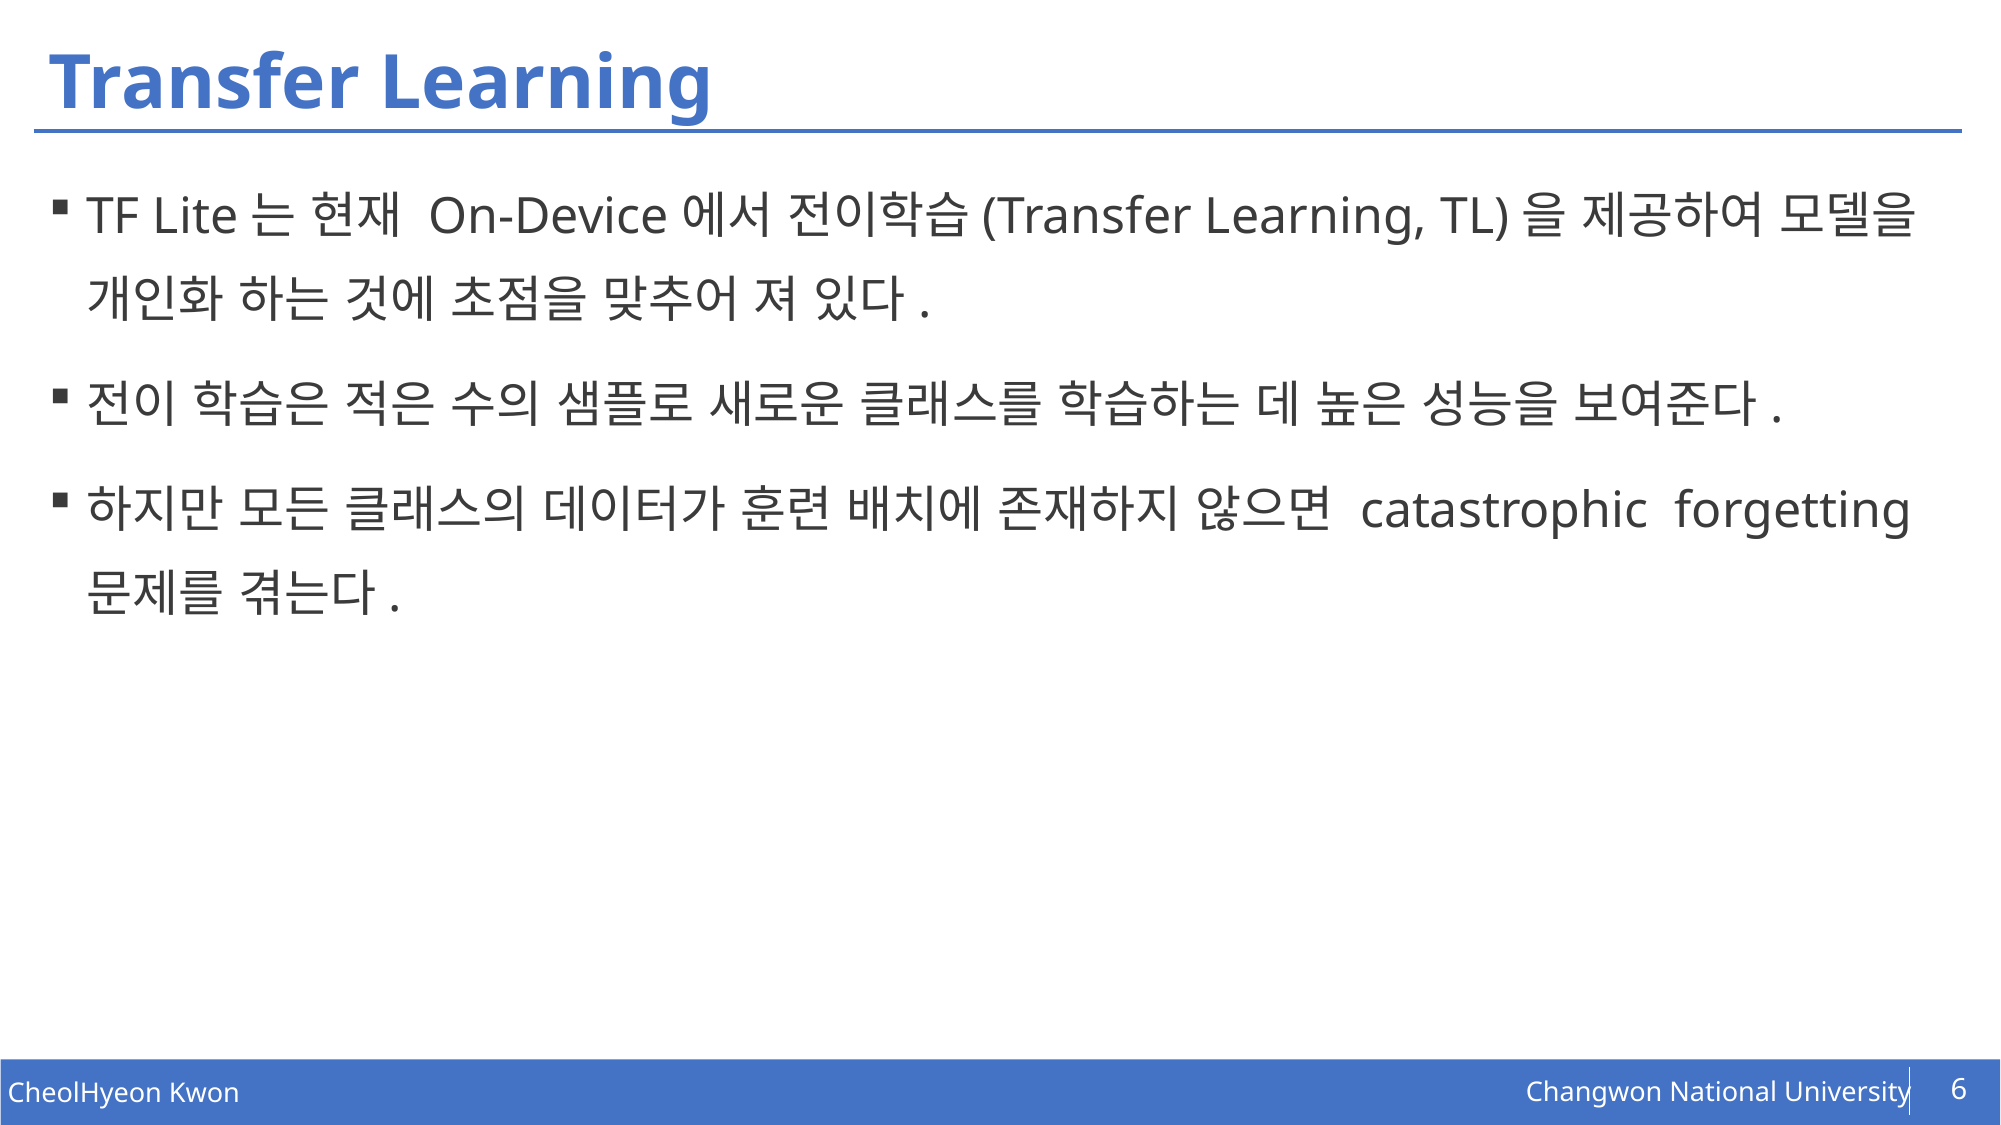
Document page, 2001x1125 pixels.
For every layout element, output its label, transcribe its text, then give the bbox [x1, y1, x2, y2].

title Transfer Learning [33, 27, 1963, 143]
list TF Lite는 현재 On-Device에서 전이학습(Transfer Learning, TL)을 제공하여 모델을 개인화 하는 것에 초점을 맞추어 져 있다. 전이 학습은 적은 수의 샘플로 새로운 클래스를 학습하는 데 높은 성능을 보여준다. 하지만 모든 클래스의 데이터가 훈련 배치에 존재하지 않으면 catastrophic forgetting 문제를 겪는다. [33, 152, 1963, 997]
slide_number 6 [1922, 1060, 1996, 1121]
